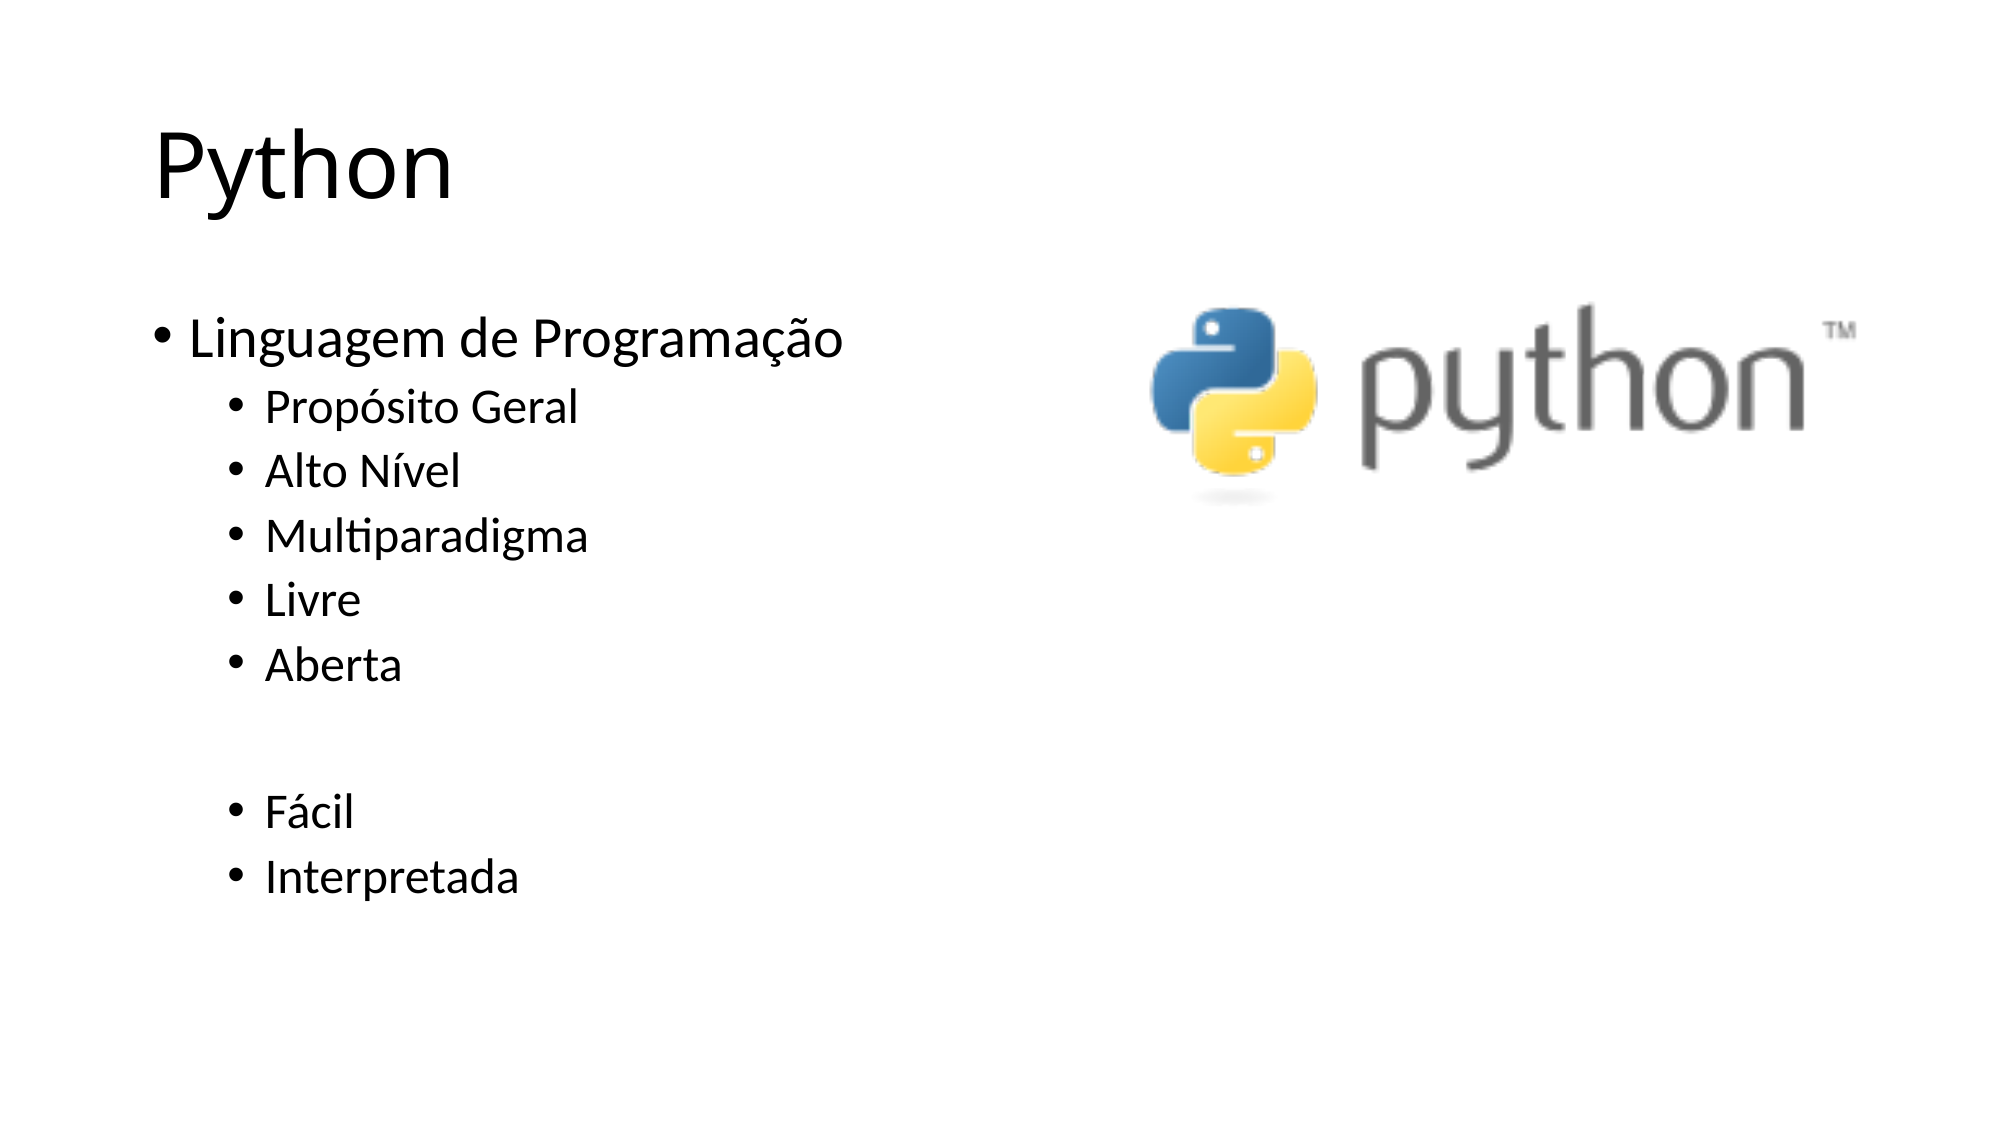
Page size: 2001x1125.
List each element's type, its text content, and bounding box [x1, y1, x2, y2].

picture [1145, 300, 1863, 513]
list Linguagem de Programação Propósito Geral Alto Nível Multiparadigma Livre Aberta Fácil Interpretada [137, 299, 1863, 1014]
title Python [137, 59, 1863, 278]
